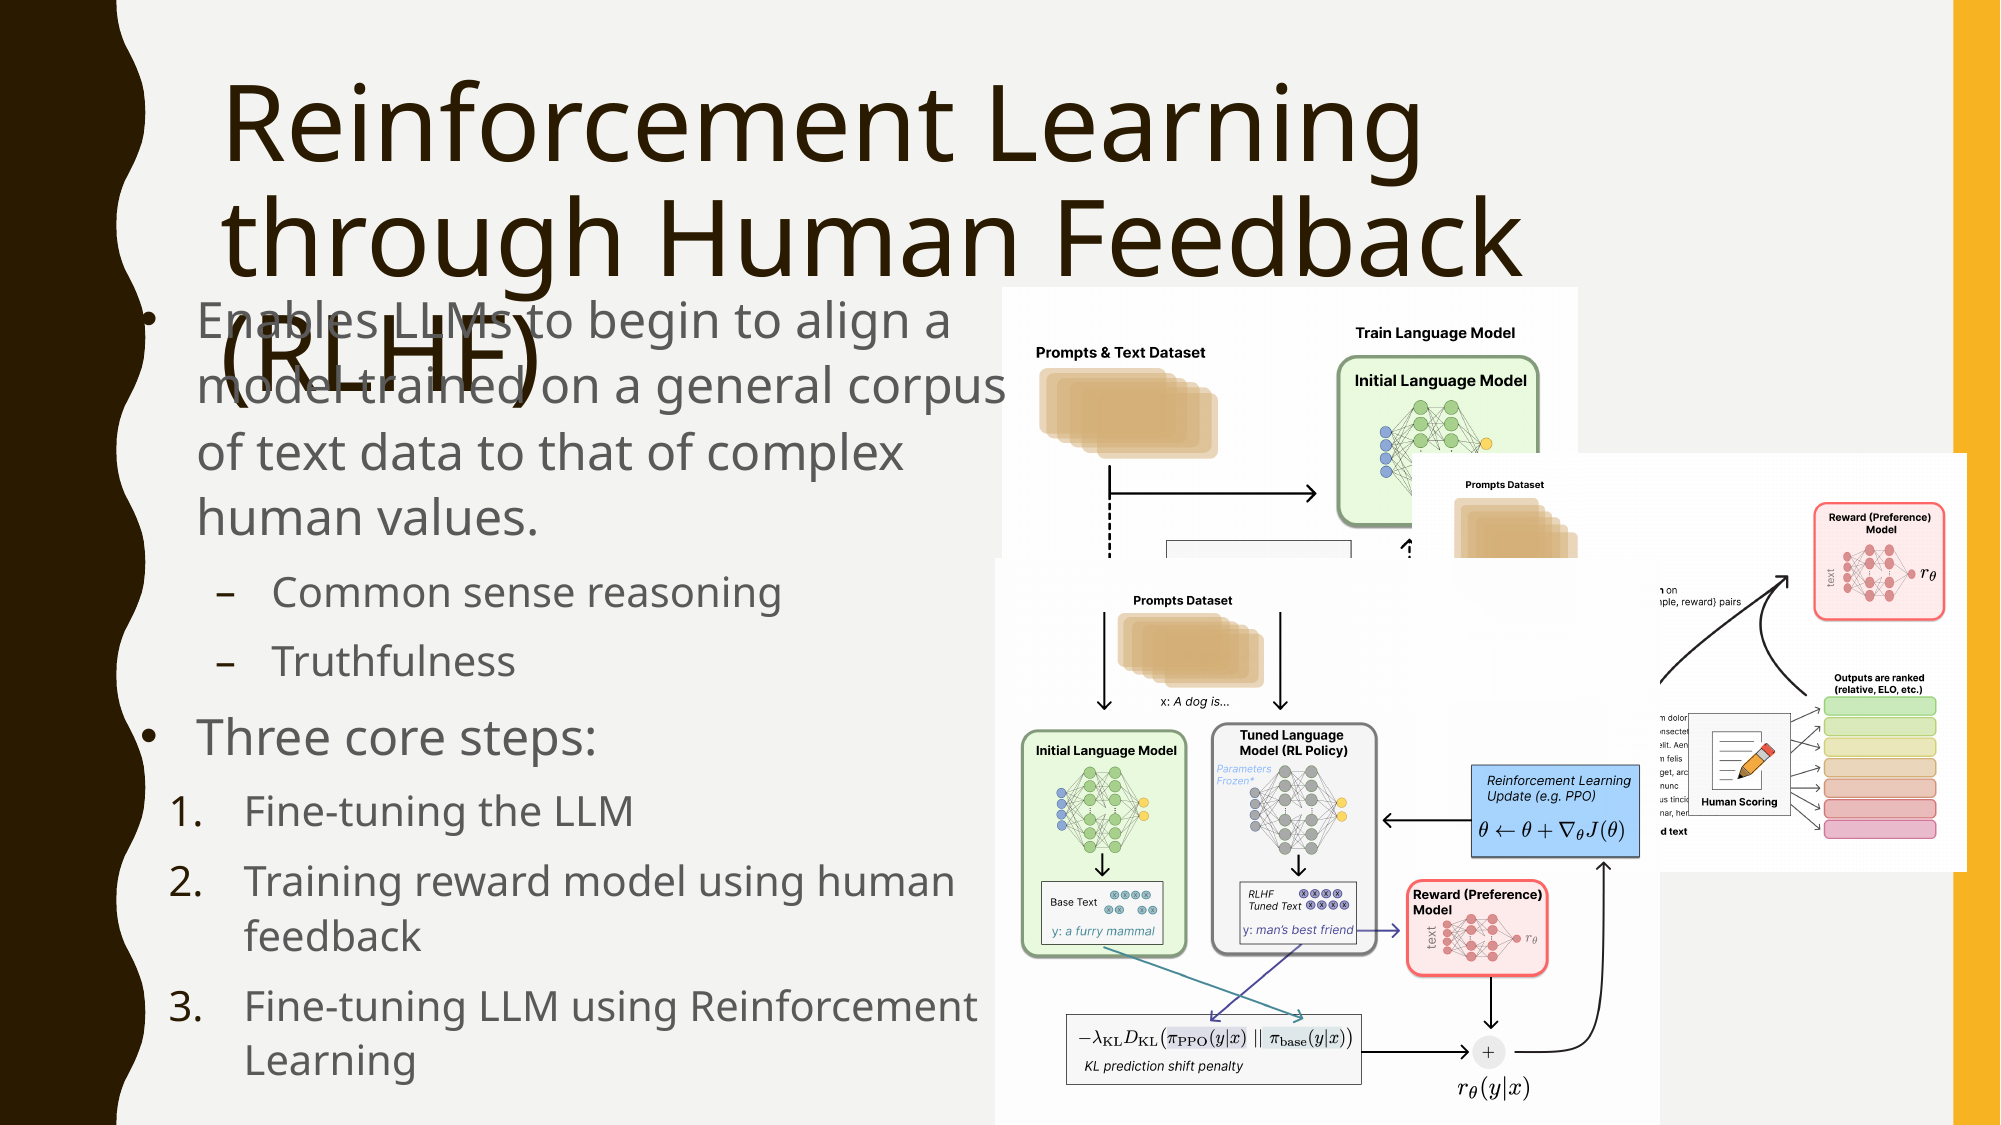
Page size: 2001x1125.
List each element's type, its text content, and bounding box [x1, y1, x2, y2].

picture [994, 287, 1967, 1125]
title Reinforcement Learning through Human Feedback (RLHF) [205, 62, 1875, 308]
list Enables LLMs to begin to align a model trained on a general corpus of text data to that of complex human values. Common sense reasoning Truthfulness Three core steps: Fine-tuning the LLM Training reward model using human feedback Fine-tuning LLM using Reinforcement Learning [106, 274, 1050, 1050]
